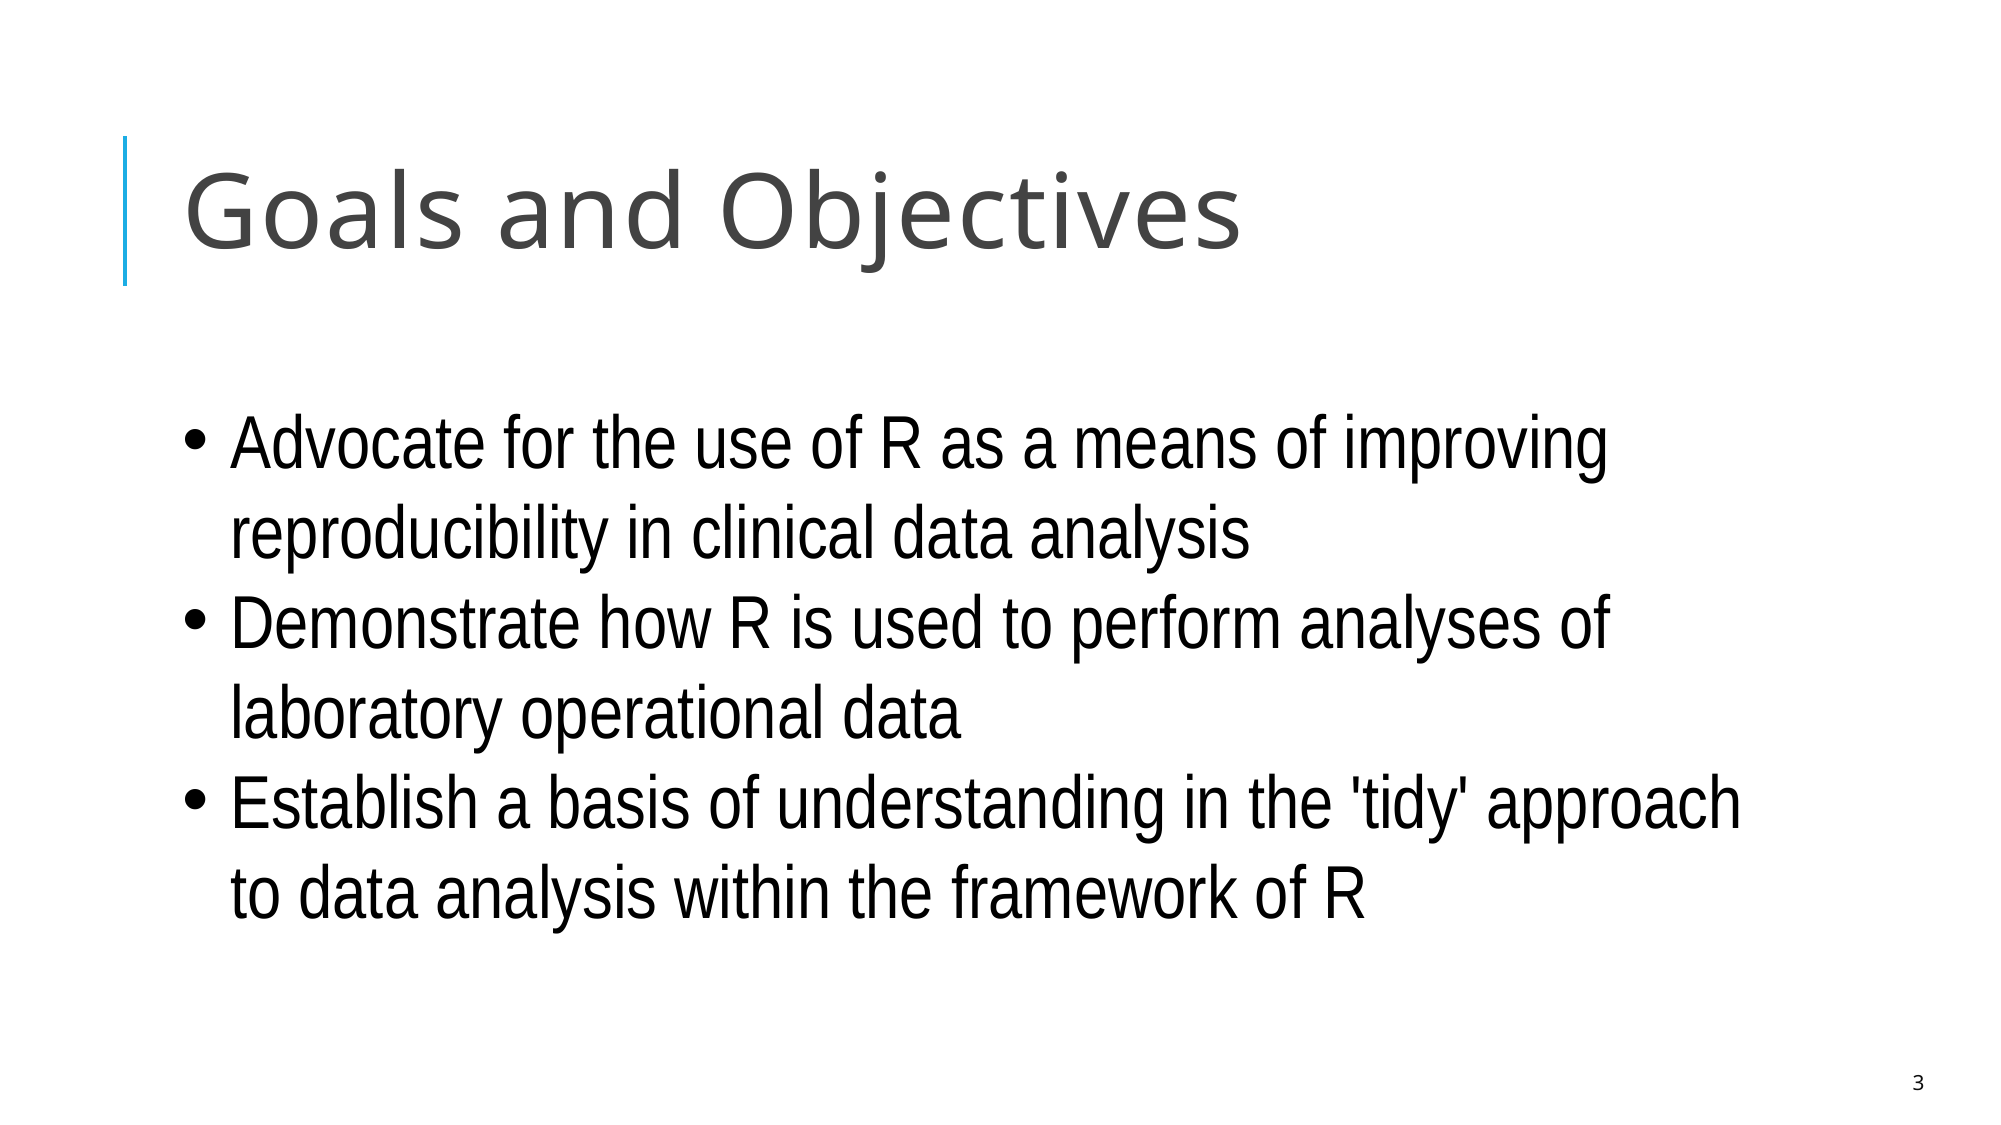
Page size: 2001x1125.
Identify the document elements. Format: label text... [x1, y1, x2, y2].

slide_number 3 [1897, 1061, 1979, 1107]
text_box Advocate for the use of R as a means of improving reproducibility in clinical data analysis Demonstrate how R is used to perform analyses of laboratory operational data Establish a basis of understanding in the 'tidy' approach to data analysis within the framework of R [167, 386, 1825, 941]
title Goals and Objectives [168, 96, 1763, 342]
